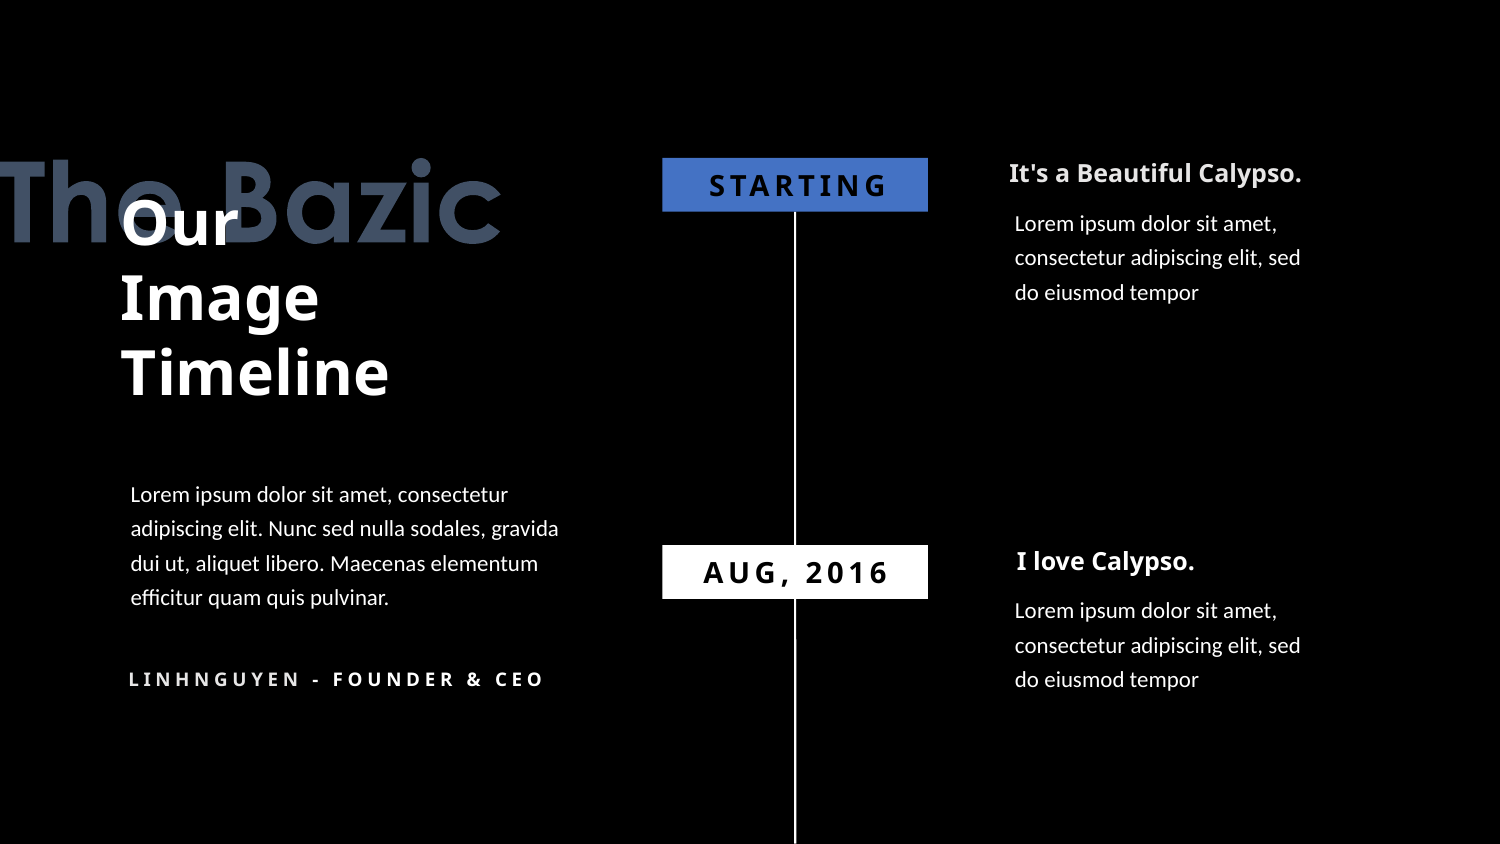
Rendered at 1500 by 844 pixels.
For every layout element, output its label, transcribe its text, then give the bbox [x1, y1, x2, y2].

text_box Our Image Timeline [120, 183, 391, 409]
text_box Lorem ipsum dolor sit amet, consectetur adipiscing elit. Nunc sed nulla sodales, gravida dui ut, aliquet libero. Maecenas elementum efficitur quam quis pulvinar. [130, 472, 574, 611]
text_box [661, 544, 795, 600]
text_box LINHNGUYEN - FOUNDER & CEO [128, 667, 542, 691]
text_box [361, 182, 407, 211]
text_box [0, 161, 45, 243]
text_box AUG, 2016 [703, 554, 795, 590]
text_box AUG, 2016 [796, 554, 888, 590]
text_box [1015, 545, 1309, 694]
text_box [661, 157, 929, 213]
text_box [225, 161, 271, 183]
text_box [53, 159, 107, 243]
text_box [796, 544, 929, 600]
text_box [391, 229, 406, 243]
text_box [1015, 157, 1309, 306]
text_box [411, 157, 431, 178]
text_box [439, 181, 501, 244]
text_box [413, 182, 429, 243]
text_box STARTING [709, 167, 886, 203]
